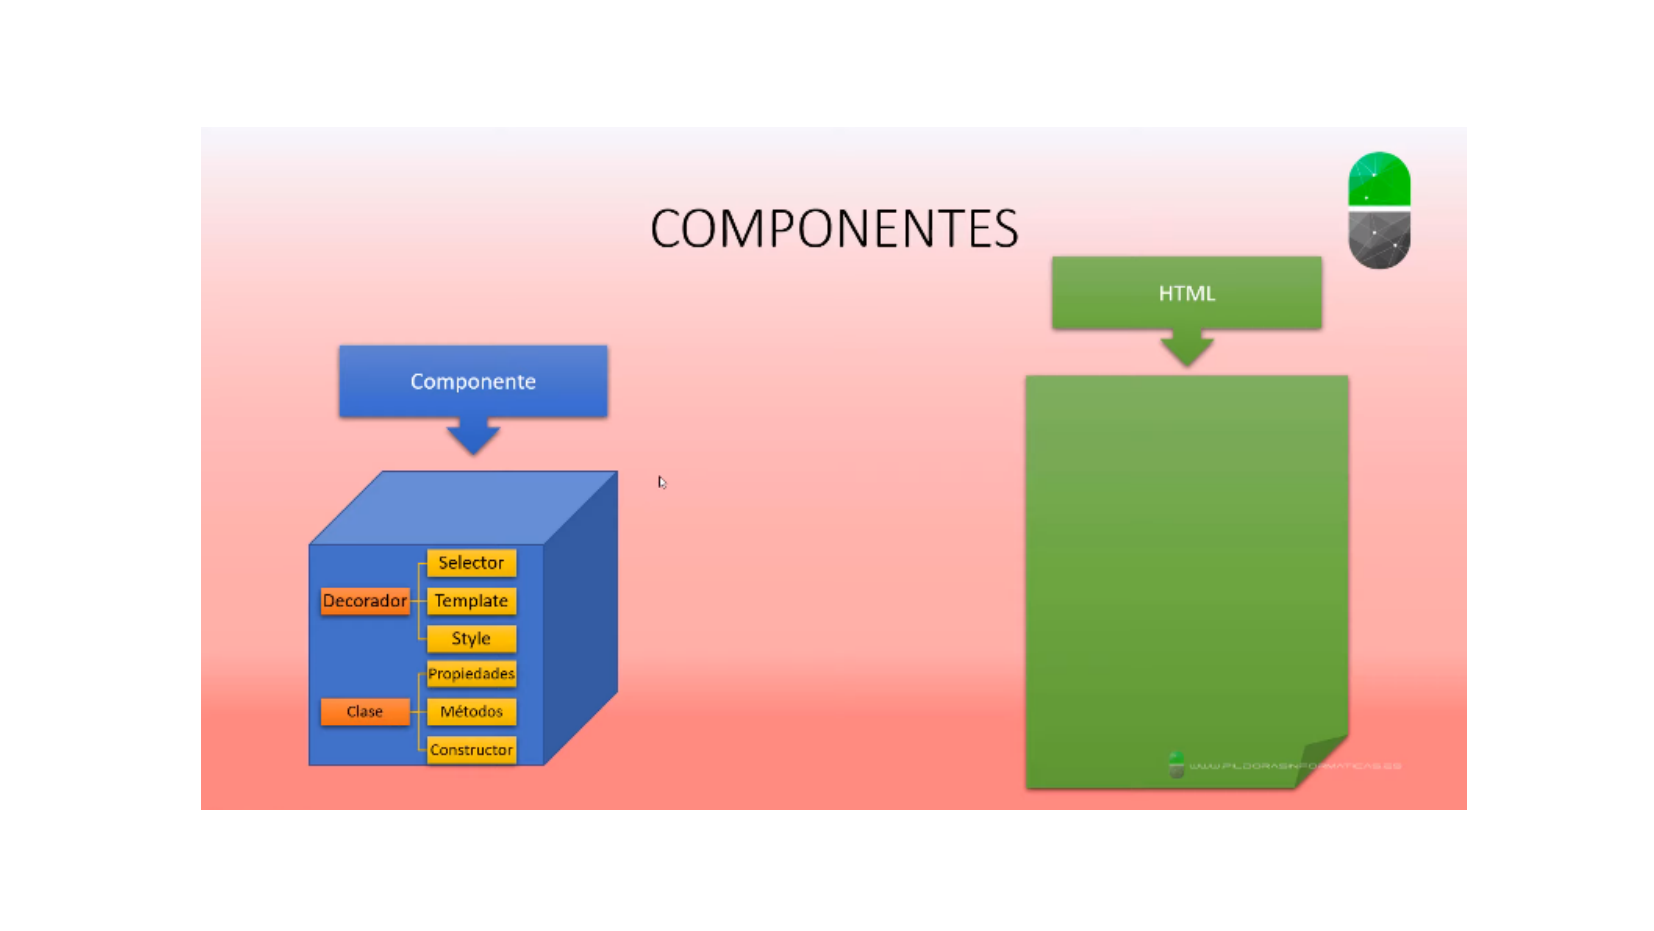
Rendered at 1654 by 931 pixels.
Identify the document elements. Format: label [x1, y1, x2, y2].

picture [200, 127, 1467, 811]
